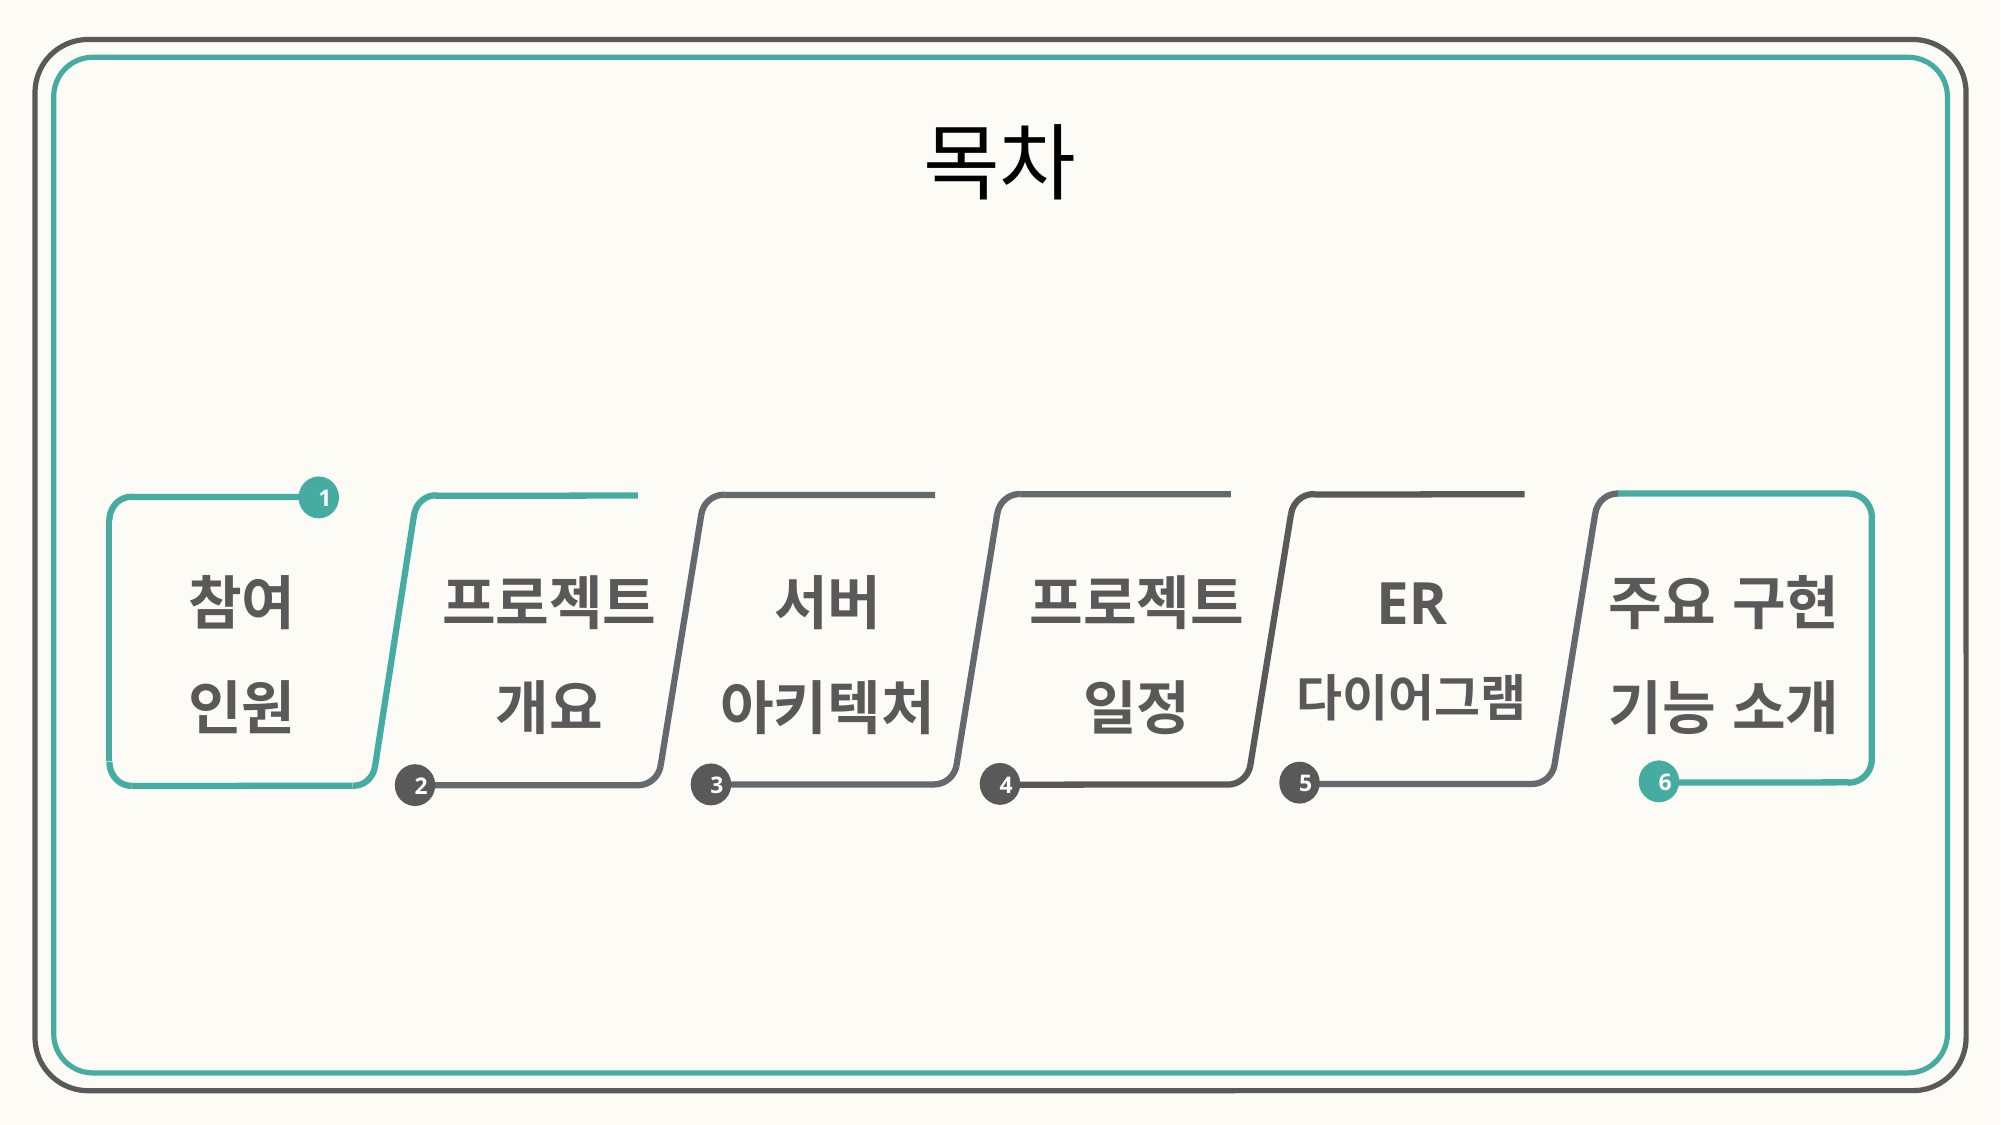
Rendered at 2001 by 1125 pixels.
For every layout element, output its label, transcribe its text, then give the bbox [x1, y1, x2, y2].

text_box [1618, 493, 1872, 783]
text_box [406, 494, 935, 786]
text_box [702, 493, 1231, 785]
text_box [1231, 494, 1300, 785]
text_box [1300, 493, 1641, 785]
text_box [109, 495, 406, 786]
text_box 목차 [908, 102, 1092, 218]
text_box 3 [689, 786, 733, 807]
text_box [33, 38, 1968, 1092]
